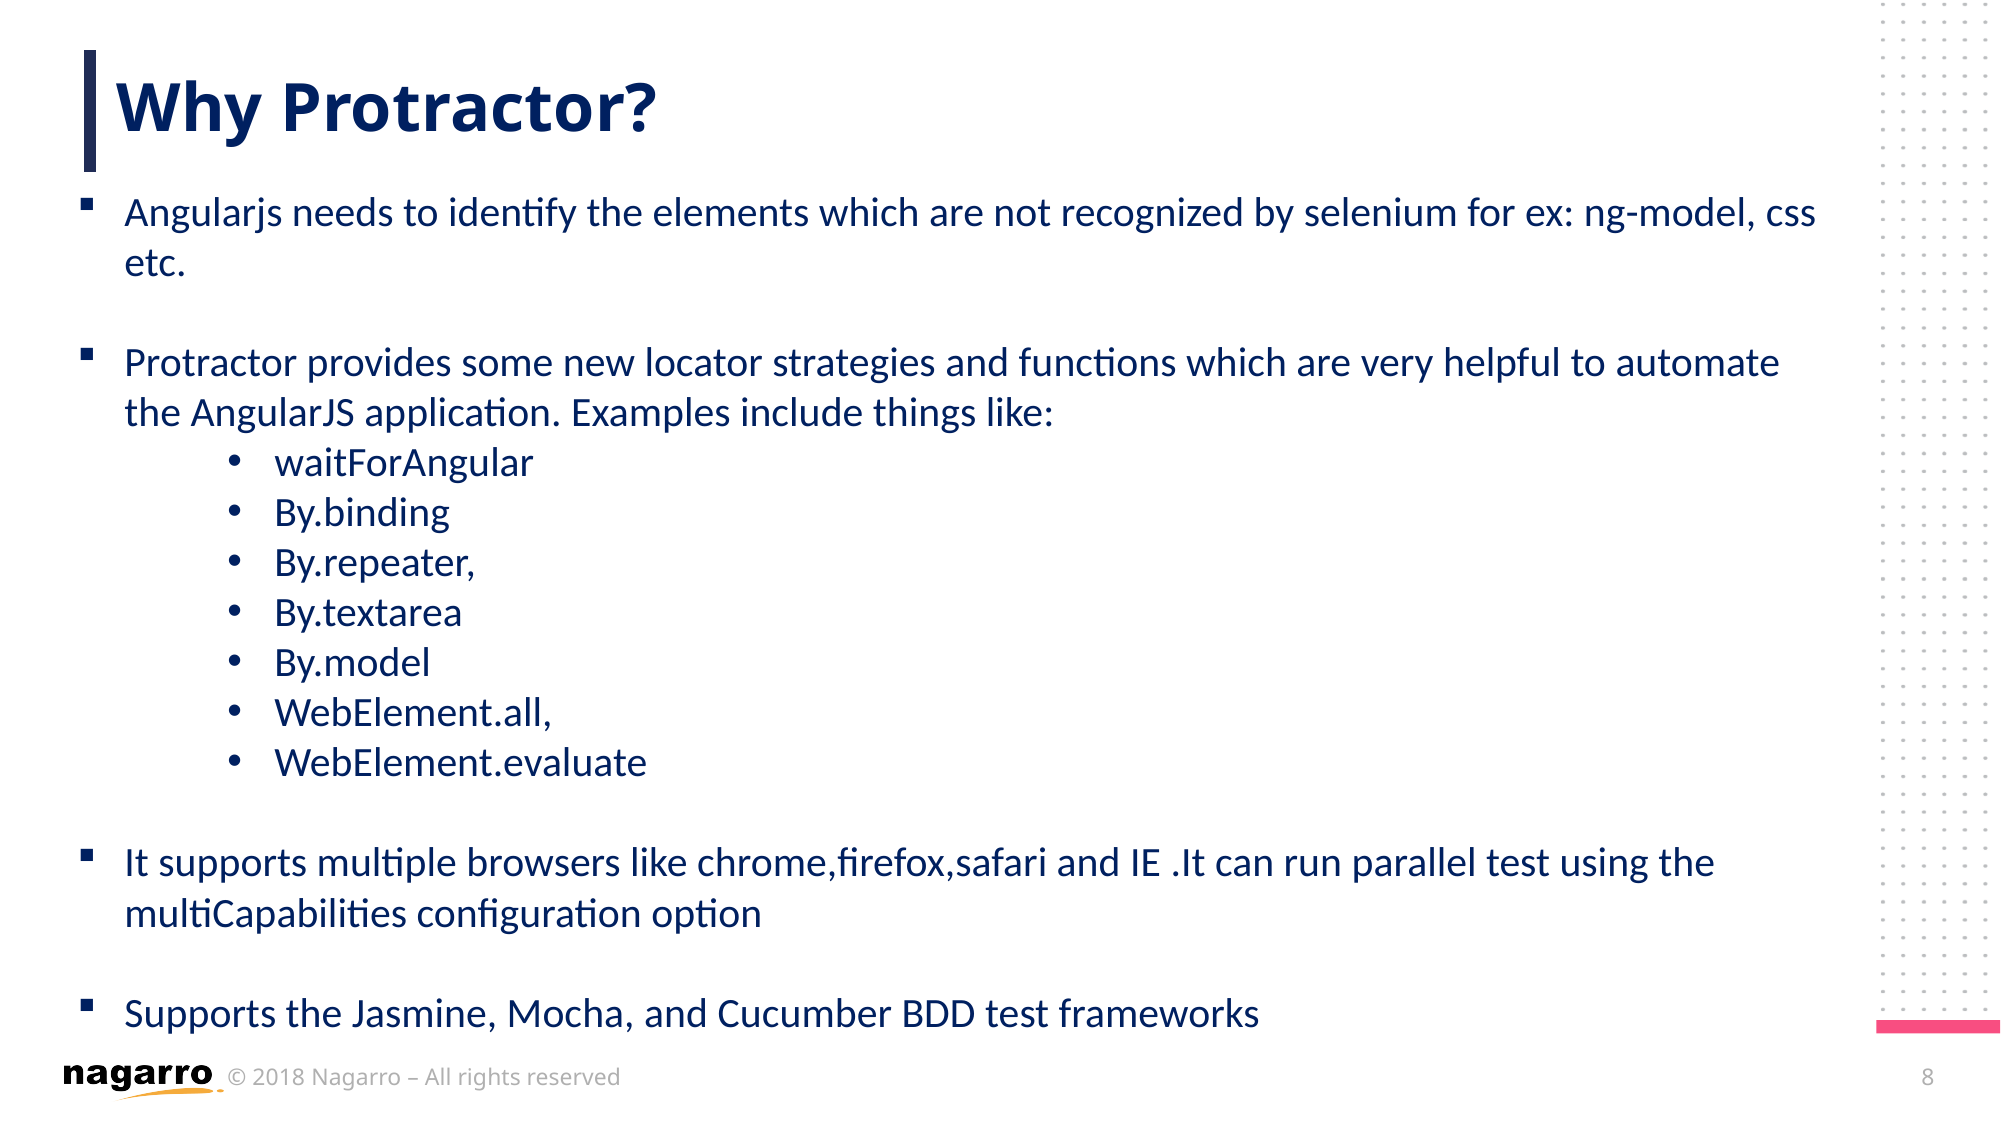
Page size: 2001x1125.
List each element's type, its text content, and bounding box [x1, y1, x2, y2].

picture [1881, 0, 2000, 1020]
list Why Protractor? [0, 49, 1894, 199]
text_box Angularjs needs to identify the elements which are not recognized by selenium for ex: ng-model, css etc. Protractor provides some new locator strategies and functions which are very helpful to automate the AngularJS application. Examples include things like: waitForAngular By.binding By.repeater, By.textarea By.model WebElement.all, WebElement.evaluate It supports multiple browsers like chrome,firefox,safari and IE .It can run parallel test using the multiCapabilities configuration option Supports the Jasmine, Mocha, and Cucumber BDD test frameworks [62, 127, 1856, 1125]
